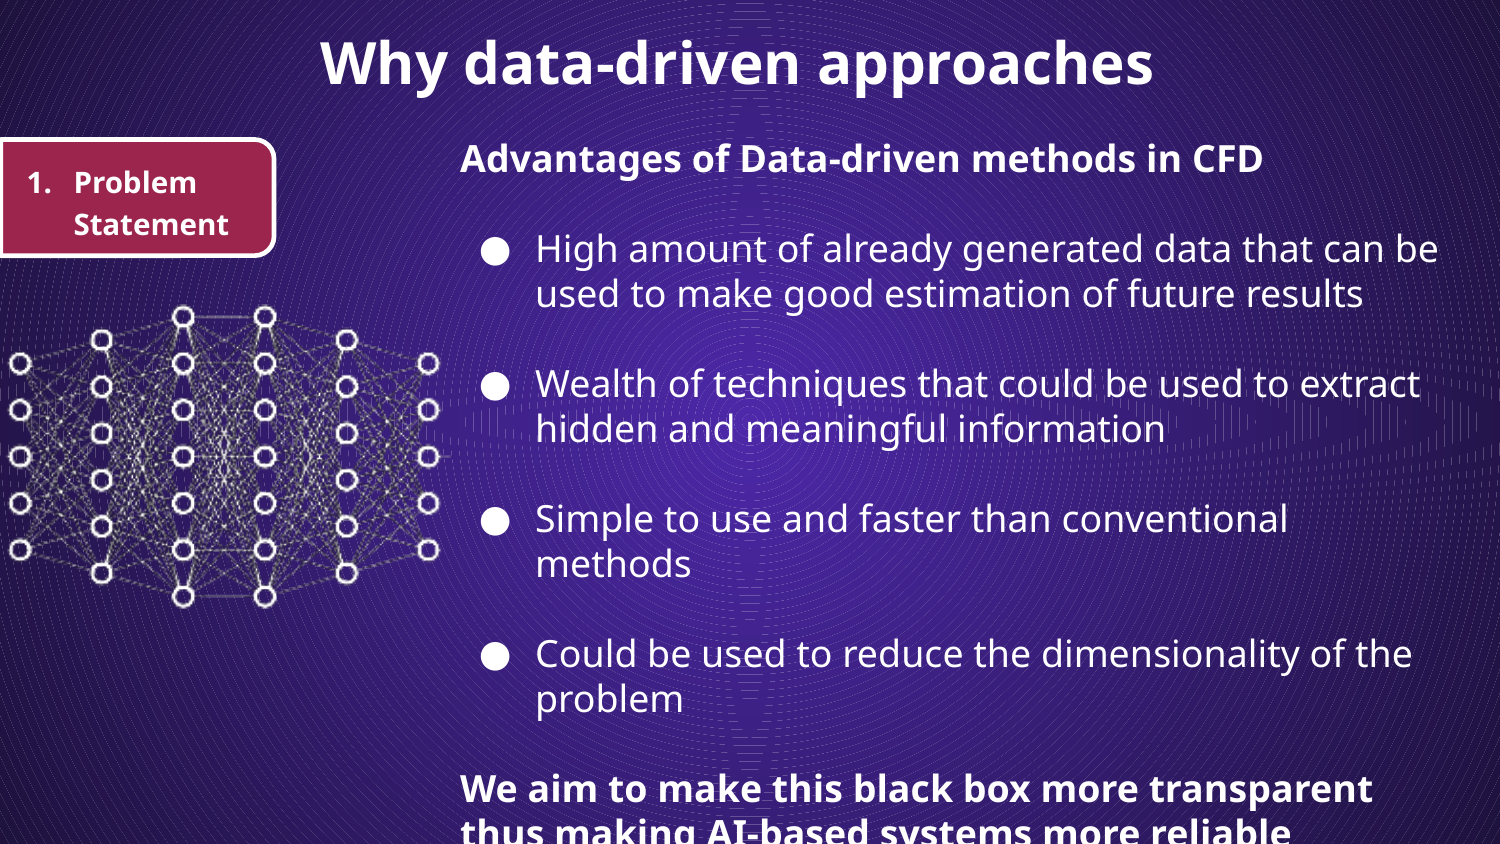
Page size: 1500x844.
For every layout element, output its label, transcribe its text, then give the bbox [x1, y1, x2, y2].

picture [4, 282, 451, 632]
text_box Why data-driven approaches [38, 11, 1437, 112]
text_box Problem Statement [0, 141, 279, 258]
text_box Advantages of Data-driven methods in CFD High amount of already generated data that can be used to make good estimation of future results Wealth of techniques that could be used to extract hidden and meaningful information Simple to use and faster than conventional methods Could be used to reduce the dimensionality of the problem We aim to make this black box more transparent thus making AI-based systems more reliable [445, 119, 1462, 844]
